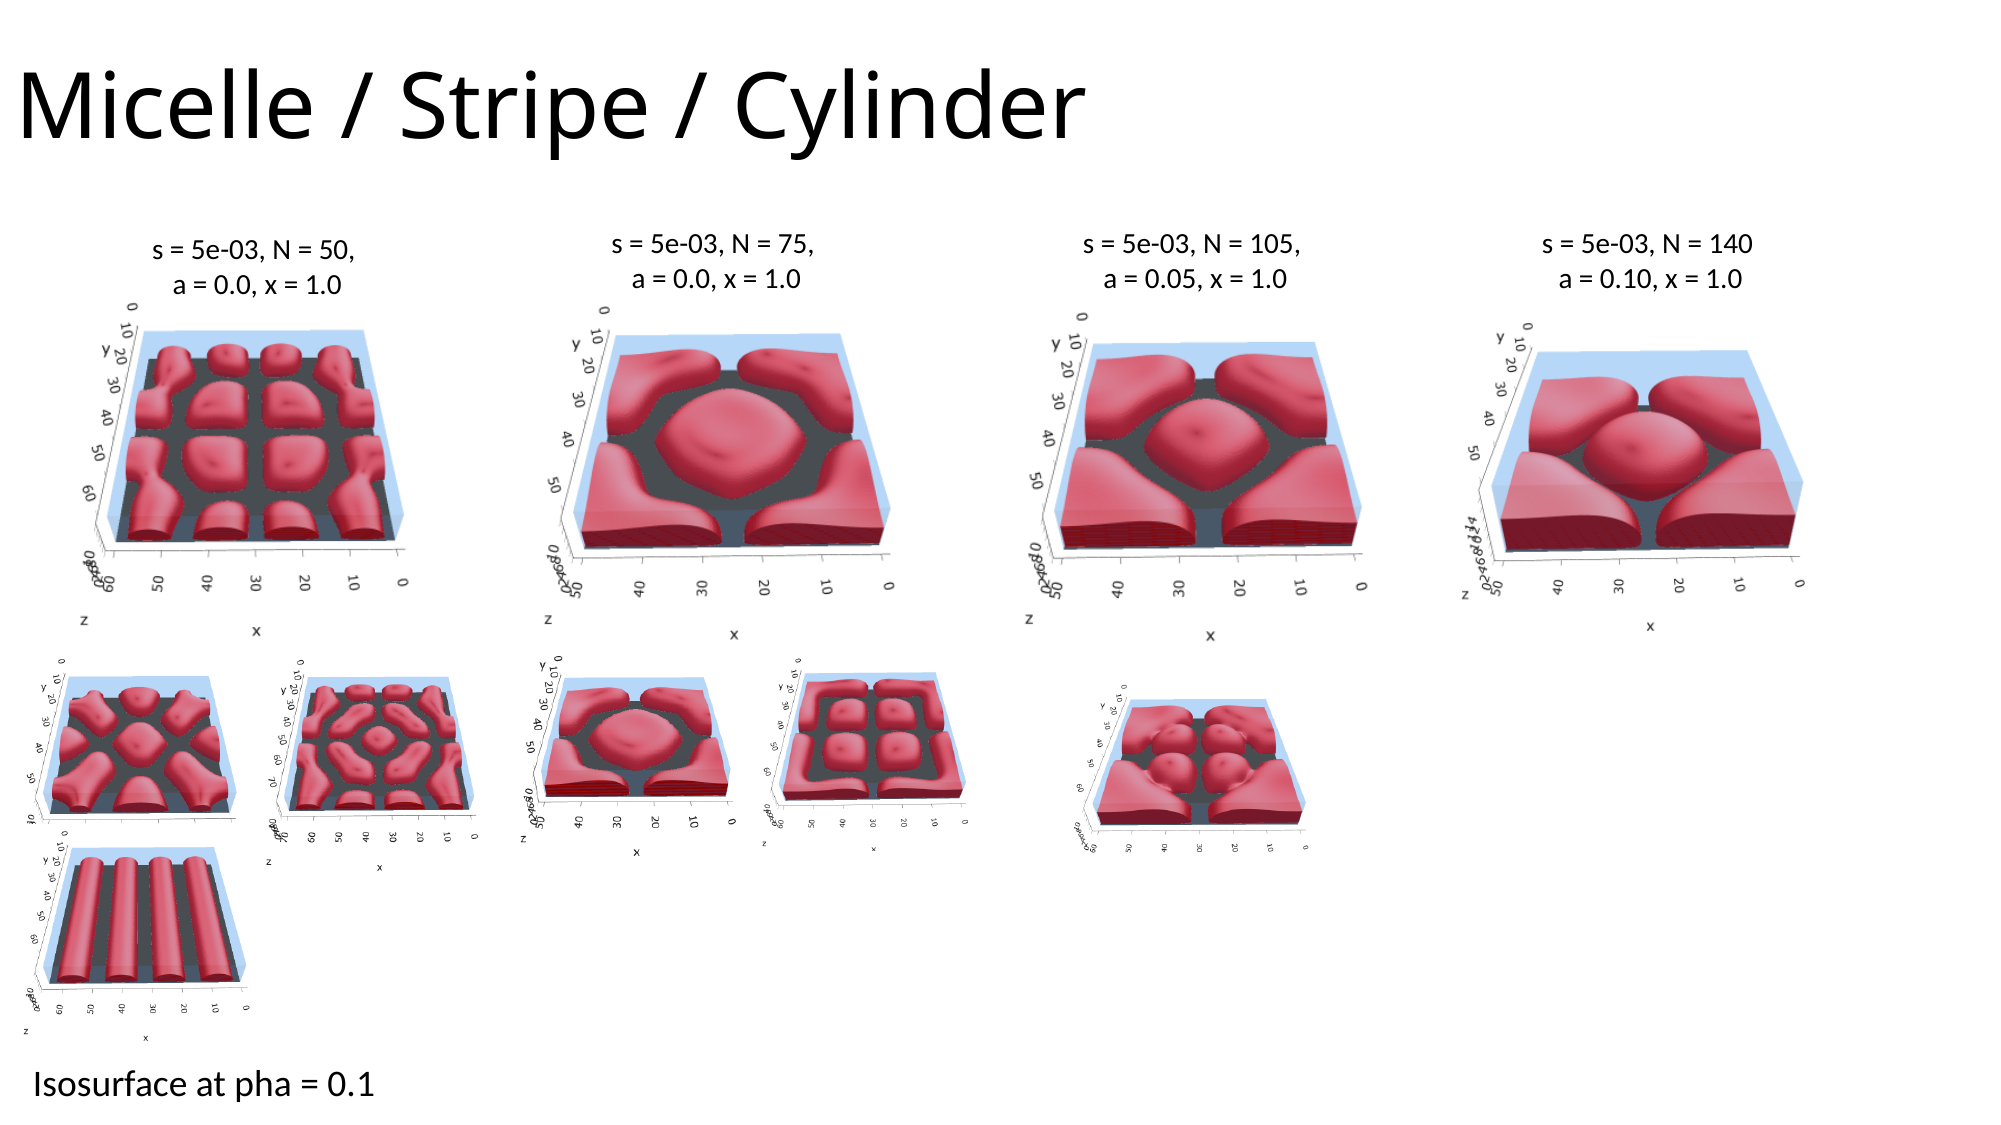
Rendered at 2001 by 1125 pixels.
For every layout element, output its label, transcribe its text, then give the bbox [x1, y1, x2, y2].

picture [534, 303, 896, 643]
picture [17, 655, 253, 1044]
text_box s = 5e-03, N = 75, a = 0.0, x = 1.0 [535, 217, 898, 303]
picture [752, 655, 973, 851]
picture [264, 654, 479, 873]
picture [507, 652, 739, 858]
text_box Isosurface at pha = 0.1 [18, 1051, 413, 1112]
picture [1074, 678, 1311, 858]
picture [76, 300, 413, 643]
text_box s = 5e-03, N = 105, a = 0.05, x = 1.0 [1014, 217, 1377, 303]
picture [1457, 317, 1809, 636]
picture [1020, 303, 1371, 643]
text_box s = 5e-03, N = 140 a = 0.10, x = 1.0 [1469, 217, 1832, 303]
text_box s = 5e-03, N = 50, a = 0.0, x = 1.0 [76, 222, 439, 308]
title Micelle / Stripe / Cylinder [0, 0, 1725, 218]
